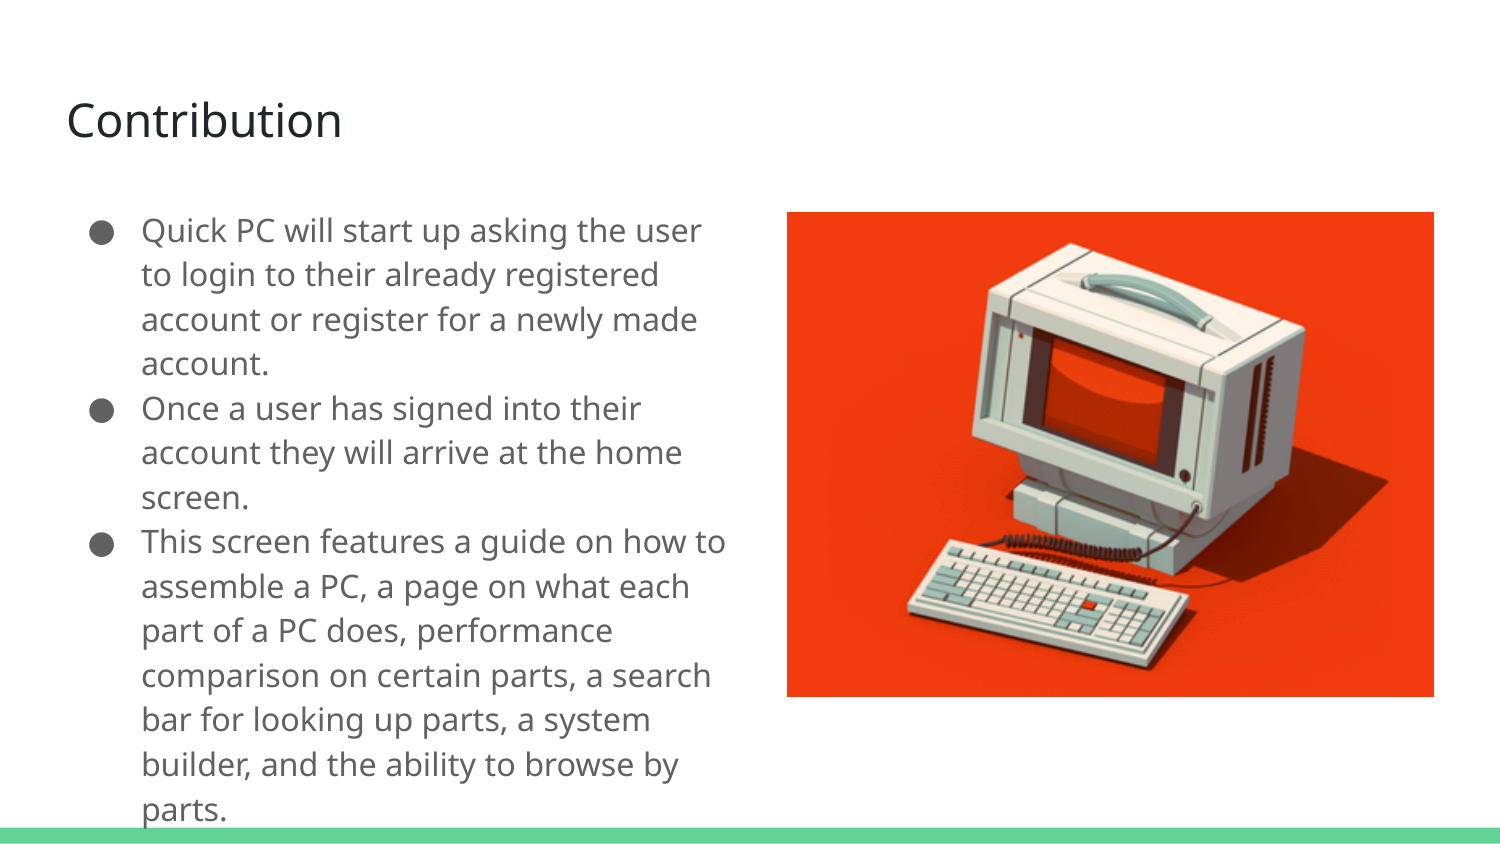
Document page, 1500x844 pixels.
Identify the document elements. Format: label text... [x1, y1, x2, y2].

title Contribution [51, 72, 1449, 167]
picture [787, 212, 1434, 698]
list Quick PC will start up asking the user to login to their already registered account or register for a newly made account. Once a user has signed into their account they will arrive at the home screen. This screen features a guide on how to assemble a PC, a page on what each part of a PC does, performance comparison on certain parts, a search bar for looking up parts, a system builder, and the ability to browse by parts. [51, 189, 750, 750]
